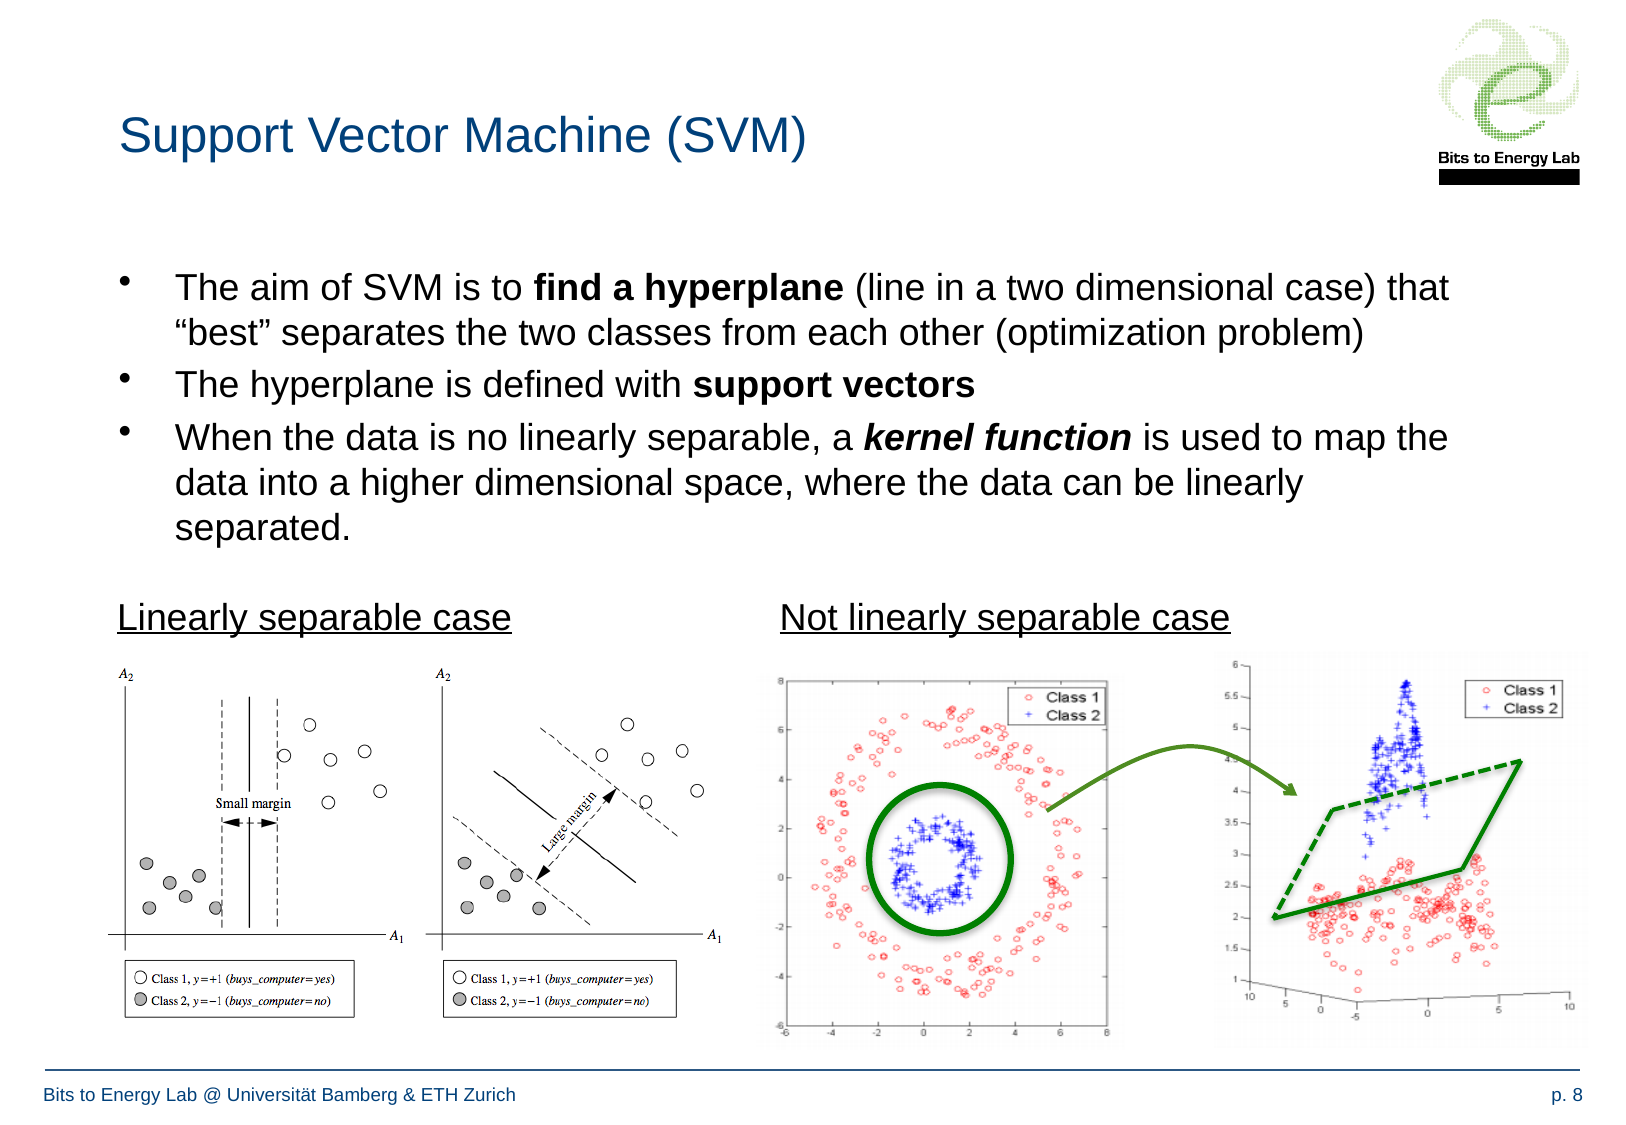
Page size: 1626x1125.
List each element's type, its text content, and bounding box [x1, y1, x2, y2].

text_box Not linearly separable case [764, 585, 1356, 646]
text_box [755, 650, 1589, 1050]
picture [93, 650, 728, 1027]
title Support Vector Machine (SVM) [103, 44, 1415, 220]
text_box Linearly separable case [102, 585, 570, 646]
list The aim of SVM is to find a hyperplane (line in a two dimensional case) that “best” separates the two classes from each other (optimization problem) The hyperplane is defined with support vectors When the data is no linearly separable, a kernel function is used to map the data into a higher dimensional space, where the data can be linearly separated. [103, 255, 1477, 1047]
